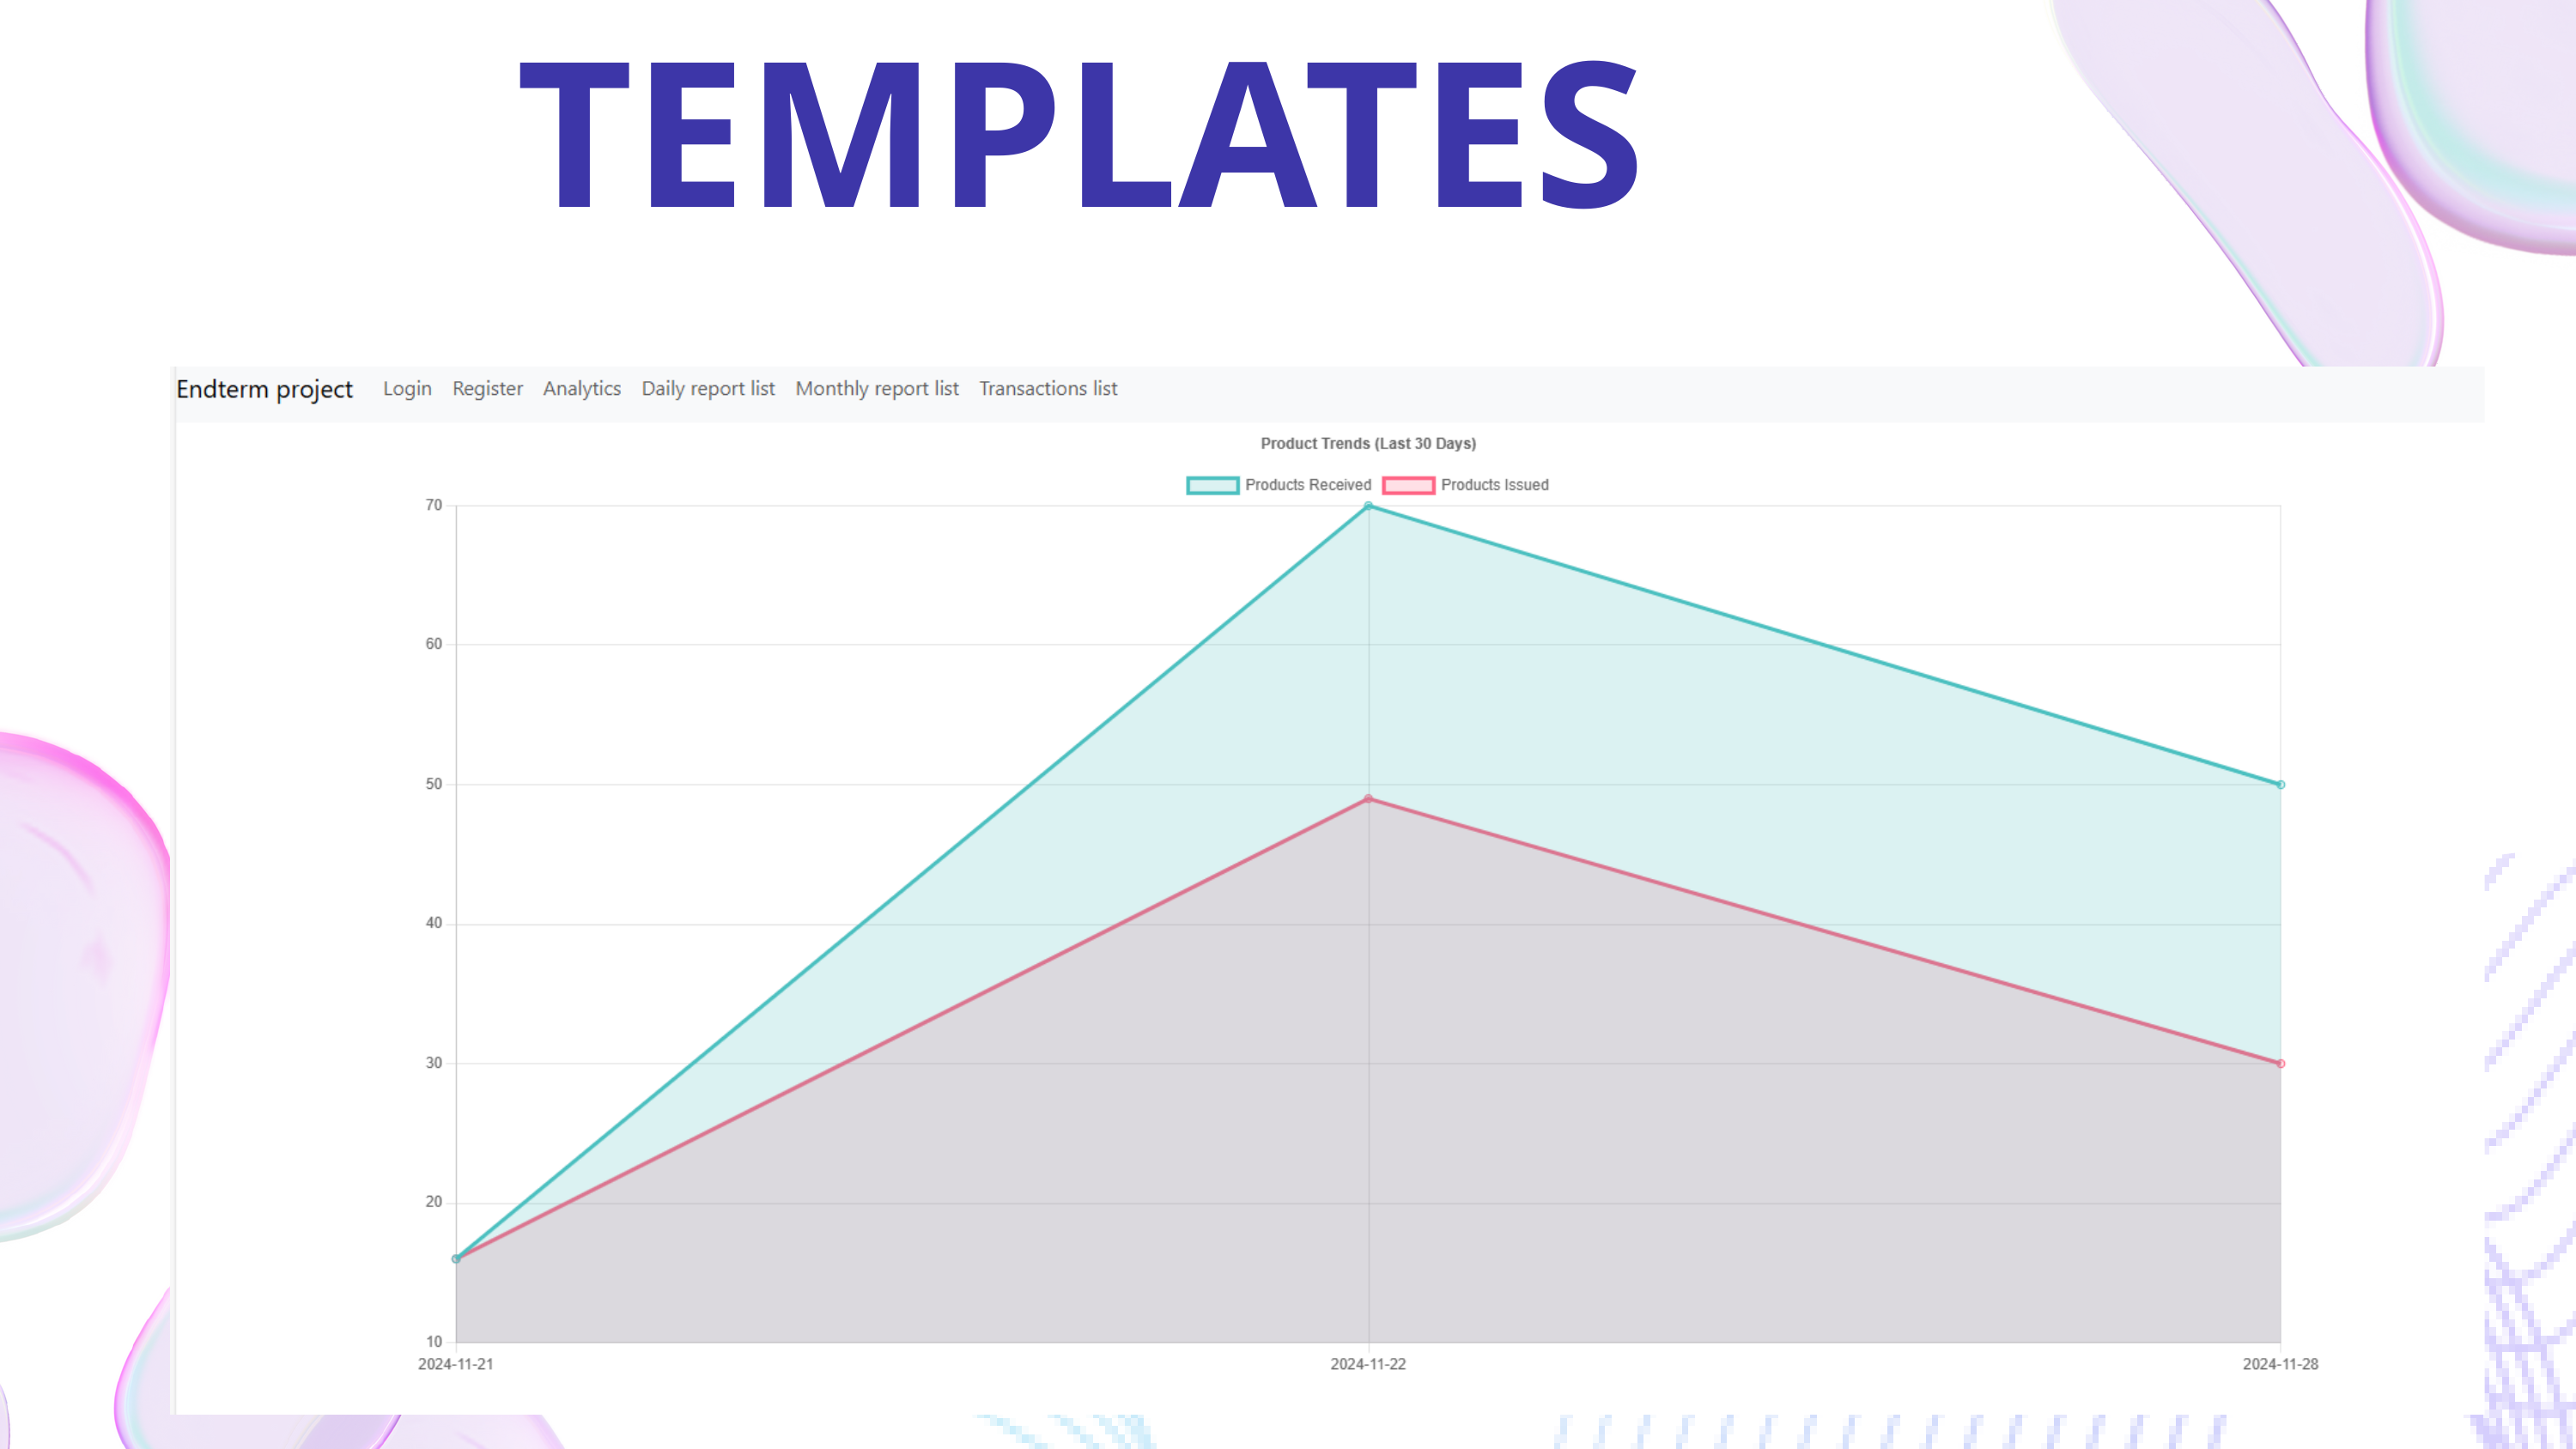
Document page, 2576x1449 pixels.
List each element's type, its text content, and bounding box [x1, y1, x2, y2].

text_box [0, 724, 729, 1449]
text_box TEMPLATES [516, 45, 2060, 248]
text_box [1981, 0, 2576, 419]
text_box [170, 367, 2485, 1415]
text_box [972, 845, 2576, 1449]
